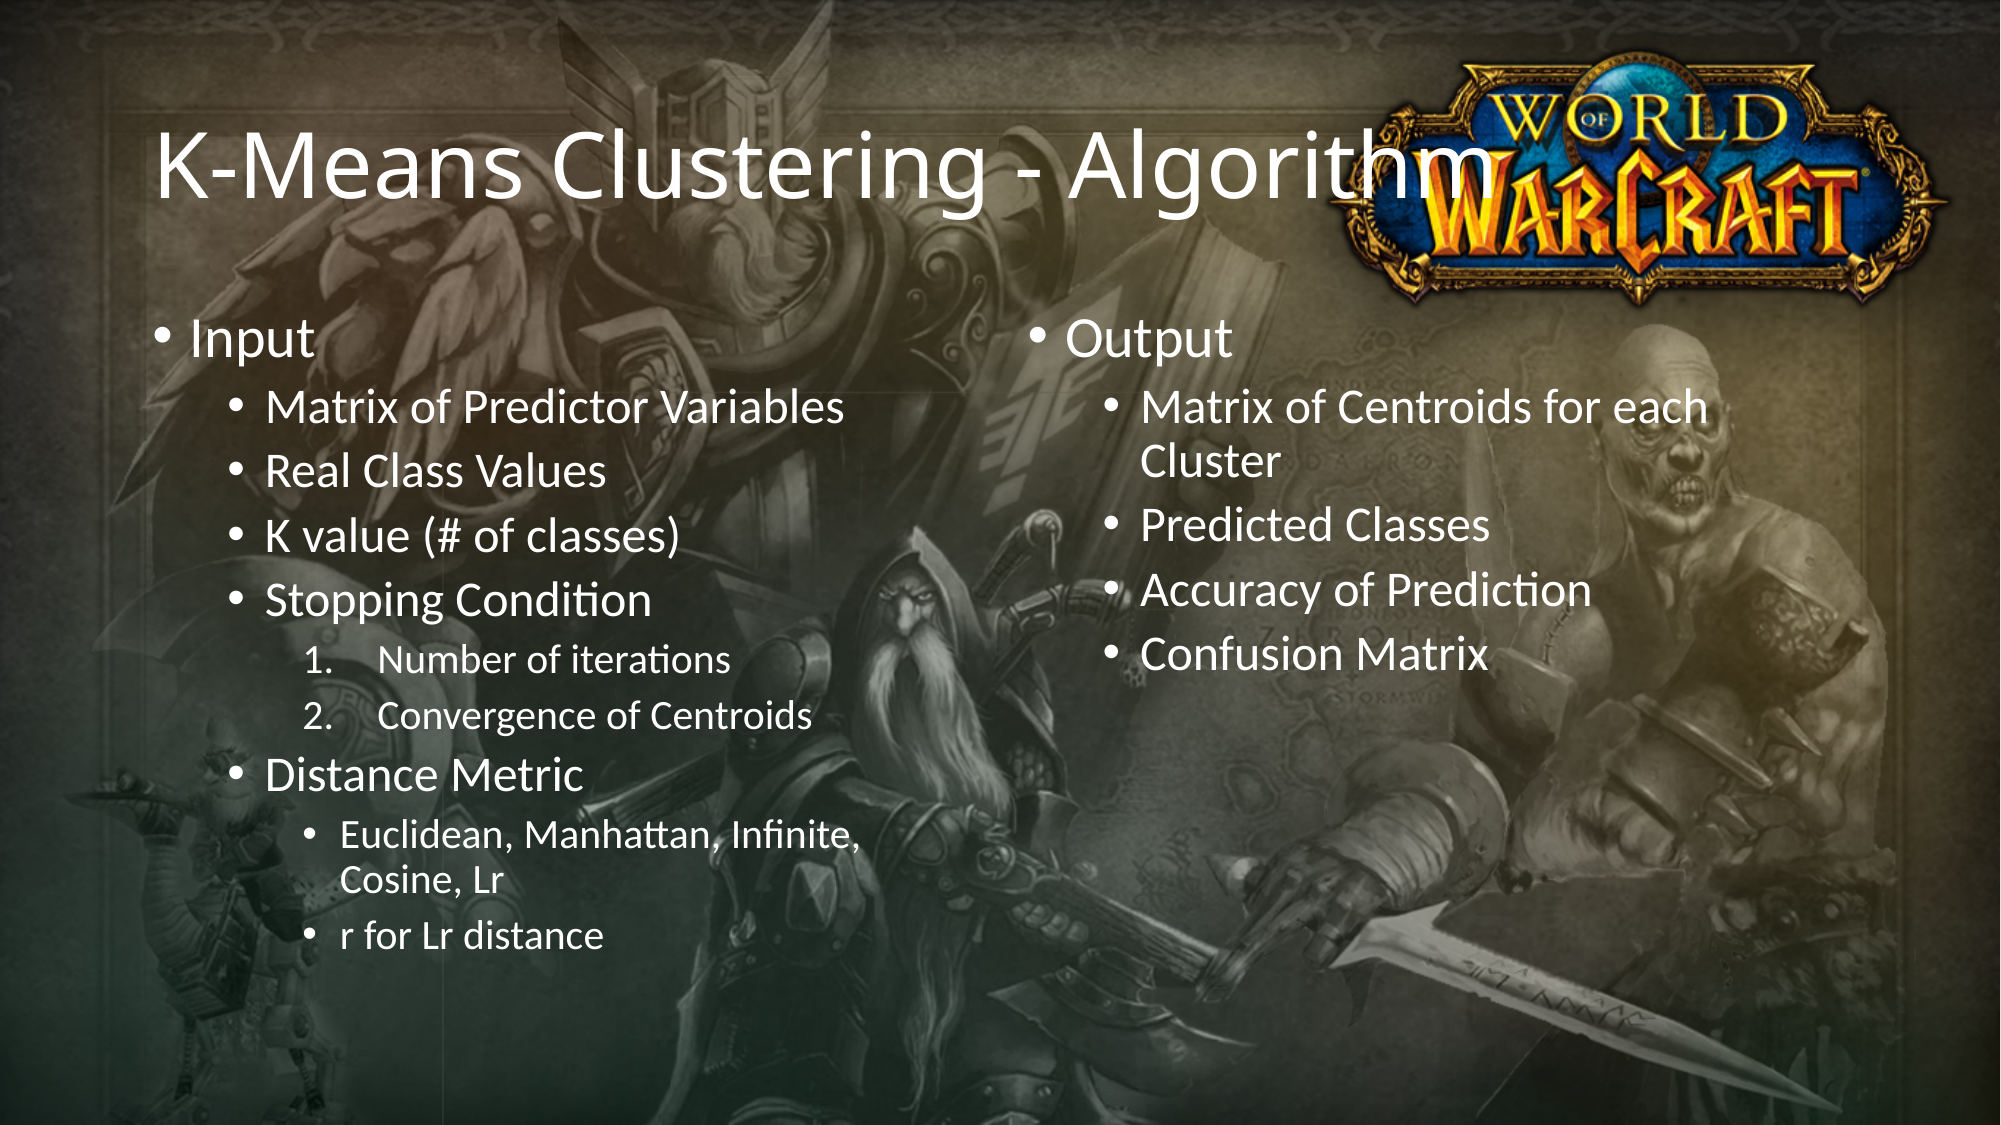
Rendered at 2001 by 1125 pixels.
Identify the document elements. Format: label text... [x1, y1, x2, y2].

list Output Matrix of Centroids for each Cluster Predicted Classes Accuracy of Prediction Confusion Matrix [1012, 299, 1863, 1014]
picture [0, 0, 2001, 1125]
title K-Means Clustering - Algorithm [137, 59, 1863, 278]
list Input Matrix of Predictor Variables Real Class Values K value (# of classes) Stopping Condition Number of iterations Convergence of Centroids Distance Metric Euclidean, Manhattan, Infinite, Cosine, Lr r for Lr distance [137, 299, 988, 1014]
